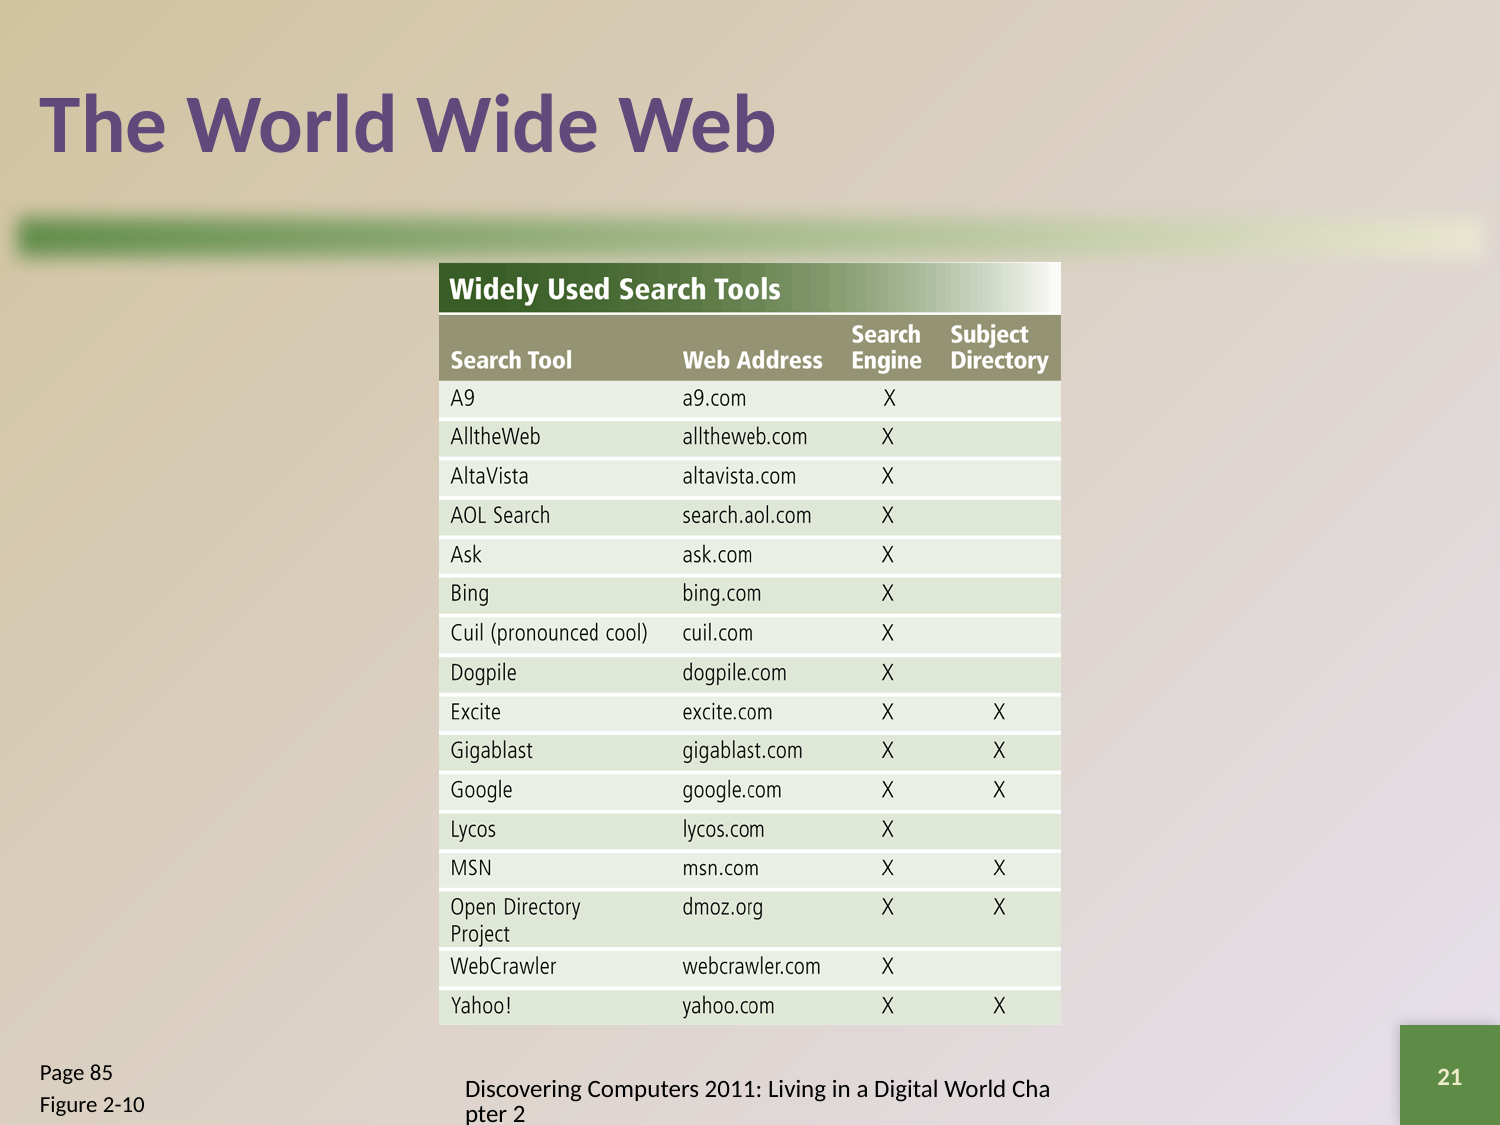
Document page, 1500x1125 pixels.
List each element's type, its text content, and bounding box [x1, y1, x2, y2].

title The World Wide Web [24, 24, 1475, 213]
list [438, 262, 1061, 1026]
slide_number 21 [1400, 1025, 1500, 1125]
footer Discovering Computers 2011: Living in a Digital World Chapter 2 [450, 1050, 1075, 1125]
list Page 85 Figure 2-10 [24, 1050, 300, 1125]
